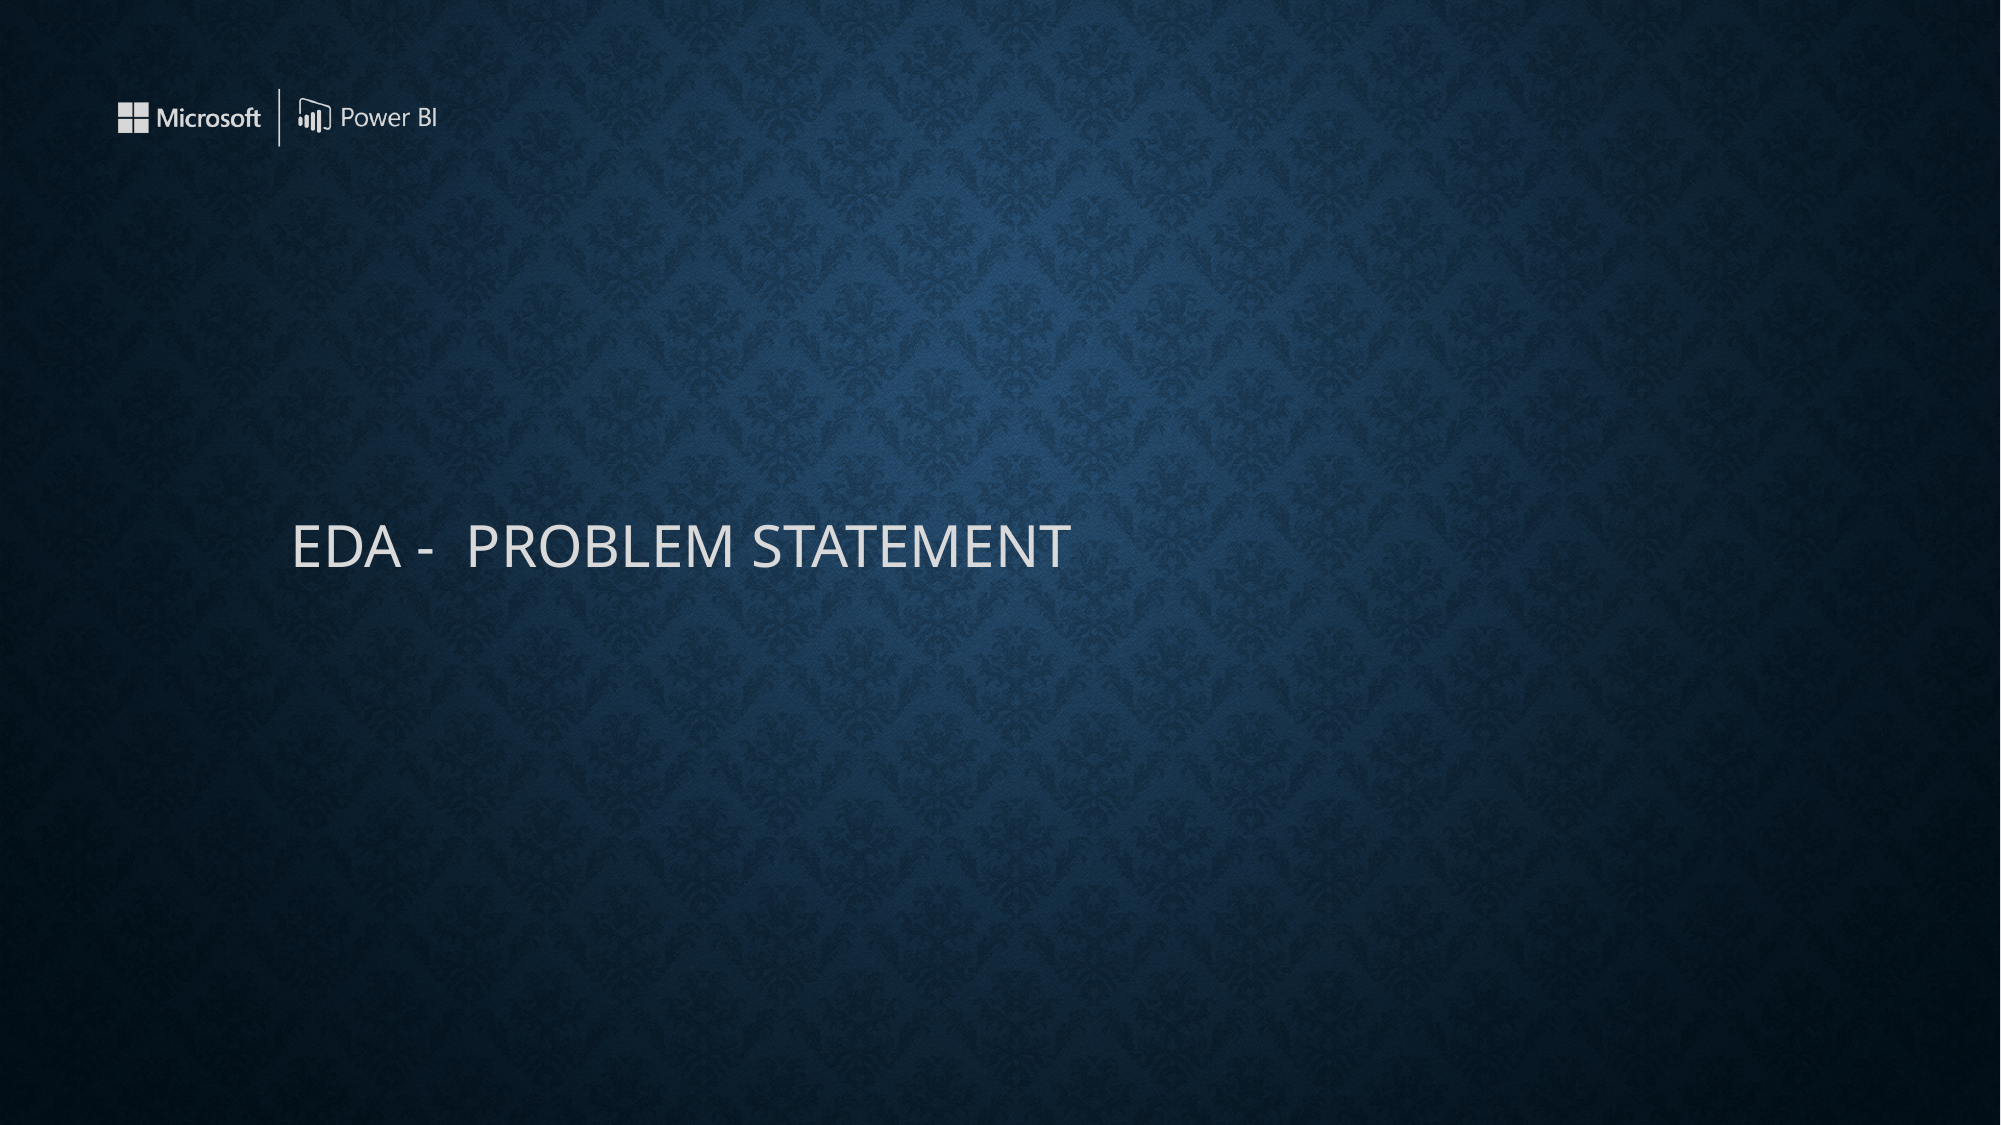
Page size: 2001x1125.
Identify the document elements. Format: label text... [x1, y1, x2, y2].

text_box EDA - PROBLEM STATEMENT [275, 501, 1499, 587]
picture [104, 78, 448, 157]
